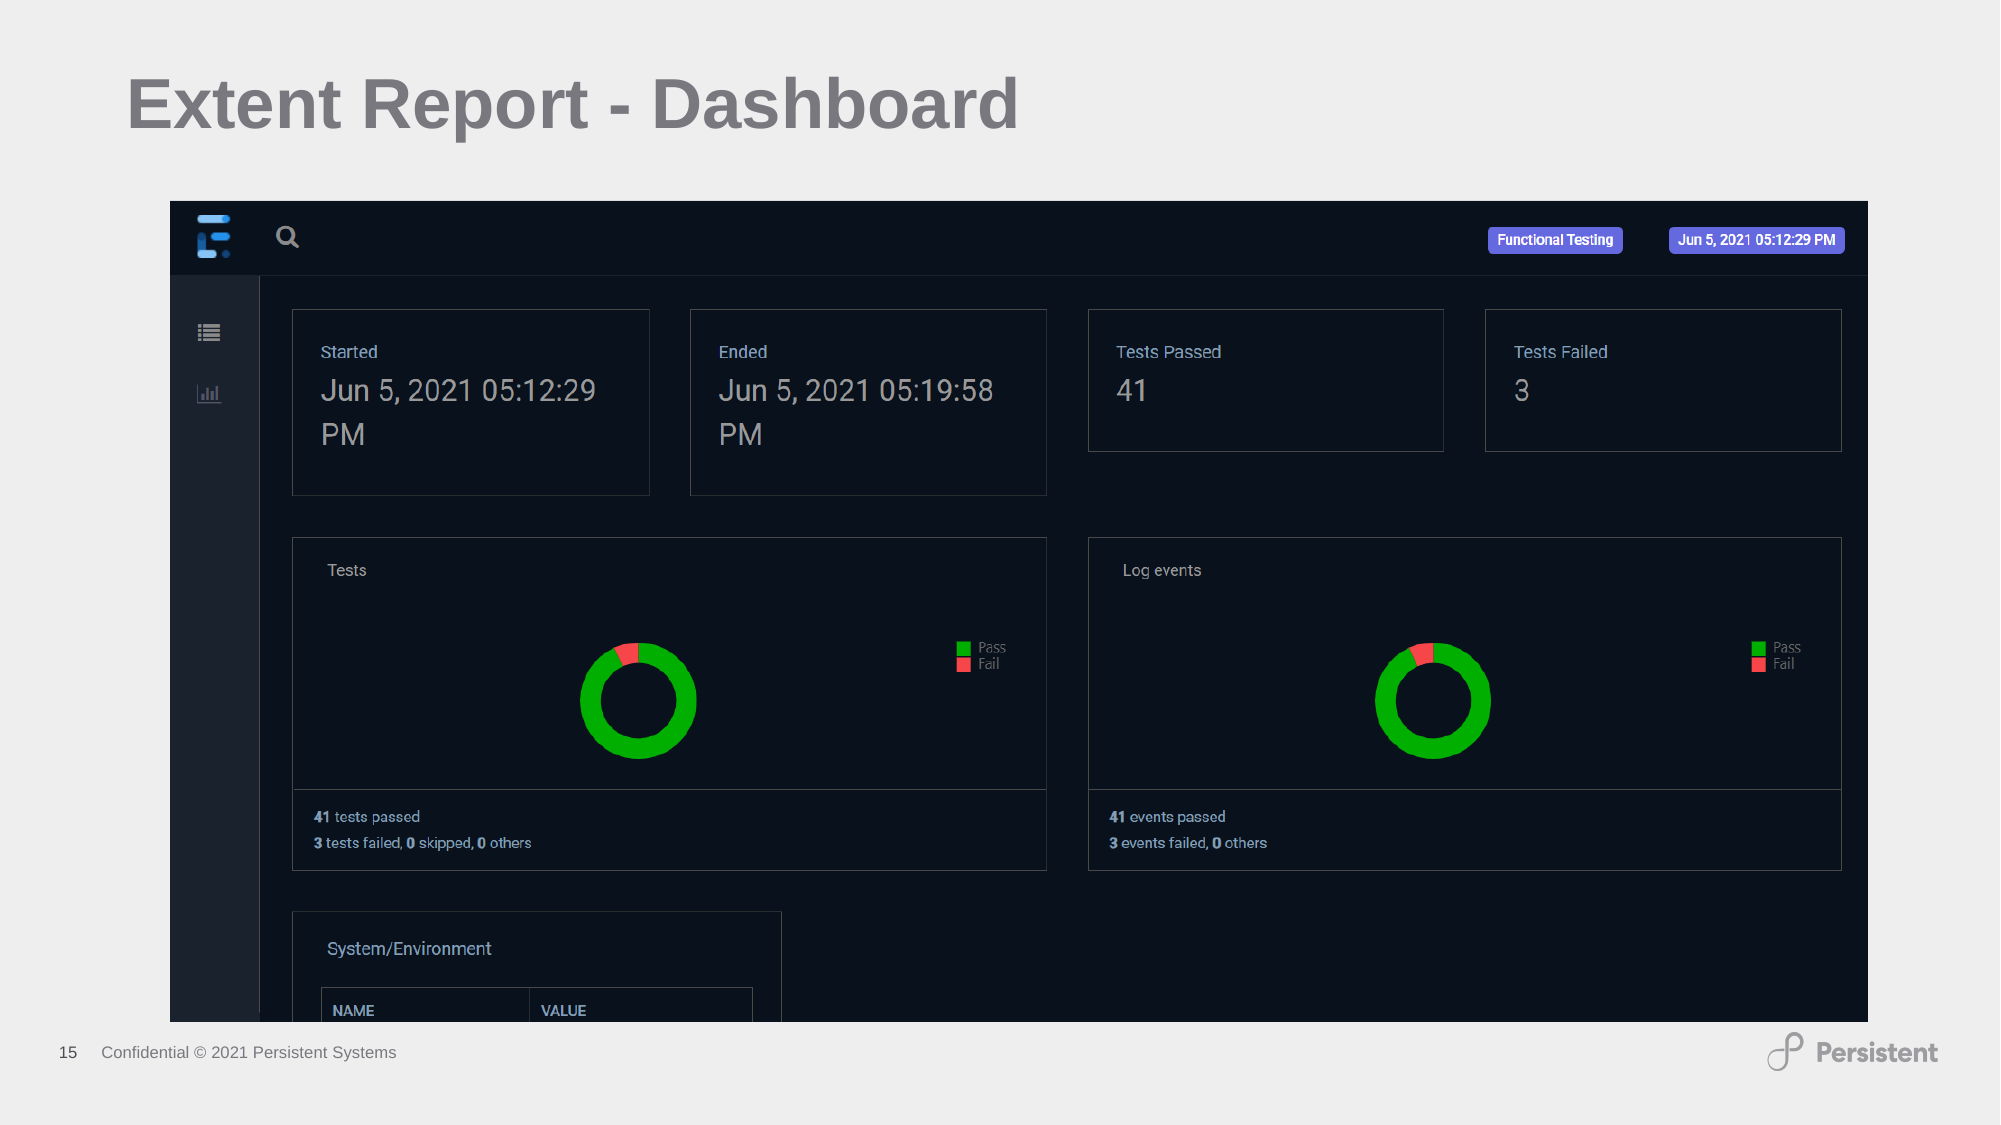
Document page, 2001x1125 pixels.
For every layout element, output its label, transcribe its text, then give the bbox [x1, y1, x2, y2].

picture [1767, 1032, 1938, 1071]
slide_number 15 [59, 1021, 101, 1082]
text_box Extent Report - Dashboard [111, 60, 1330, 184]
picture [170, 200, 1868, 1022]
